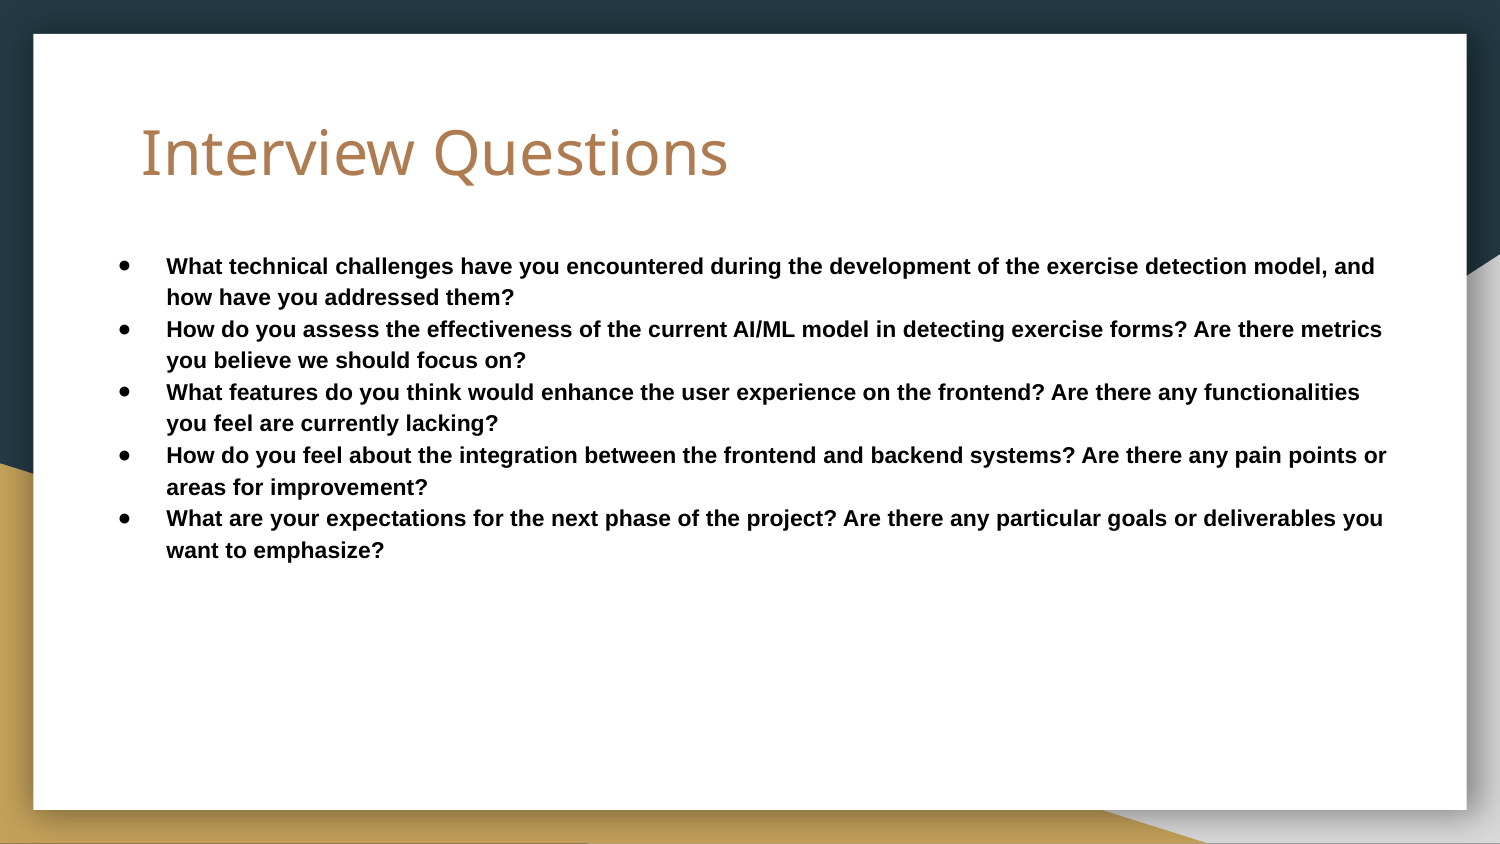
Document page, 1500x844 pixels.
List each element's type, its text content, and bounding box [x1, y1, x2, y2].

text_box What technical challenges have you encountered during the development of the exercise detection model, and how have you addressed them? How do you assess the effectiveness of the current AI/ML model in detecting exercise forms? Are there metrics you believe we should focus on? What features do you think would enhance the user experience on the frontend? Are there any functionalities you feel are currently lacking? How do you feel about the integration between the frontend and backend systems? Are there any pain points or areas for improvement? What are your expectations for the next phase of the project? Are there any particular goals or deliverables you want to emphasize? [76, 232, 1409, 578]
title Interview Questions [126, 98, 1359, 232]
